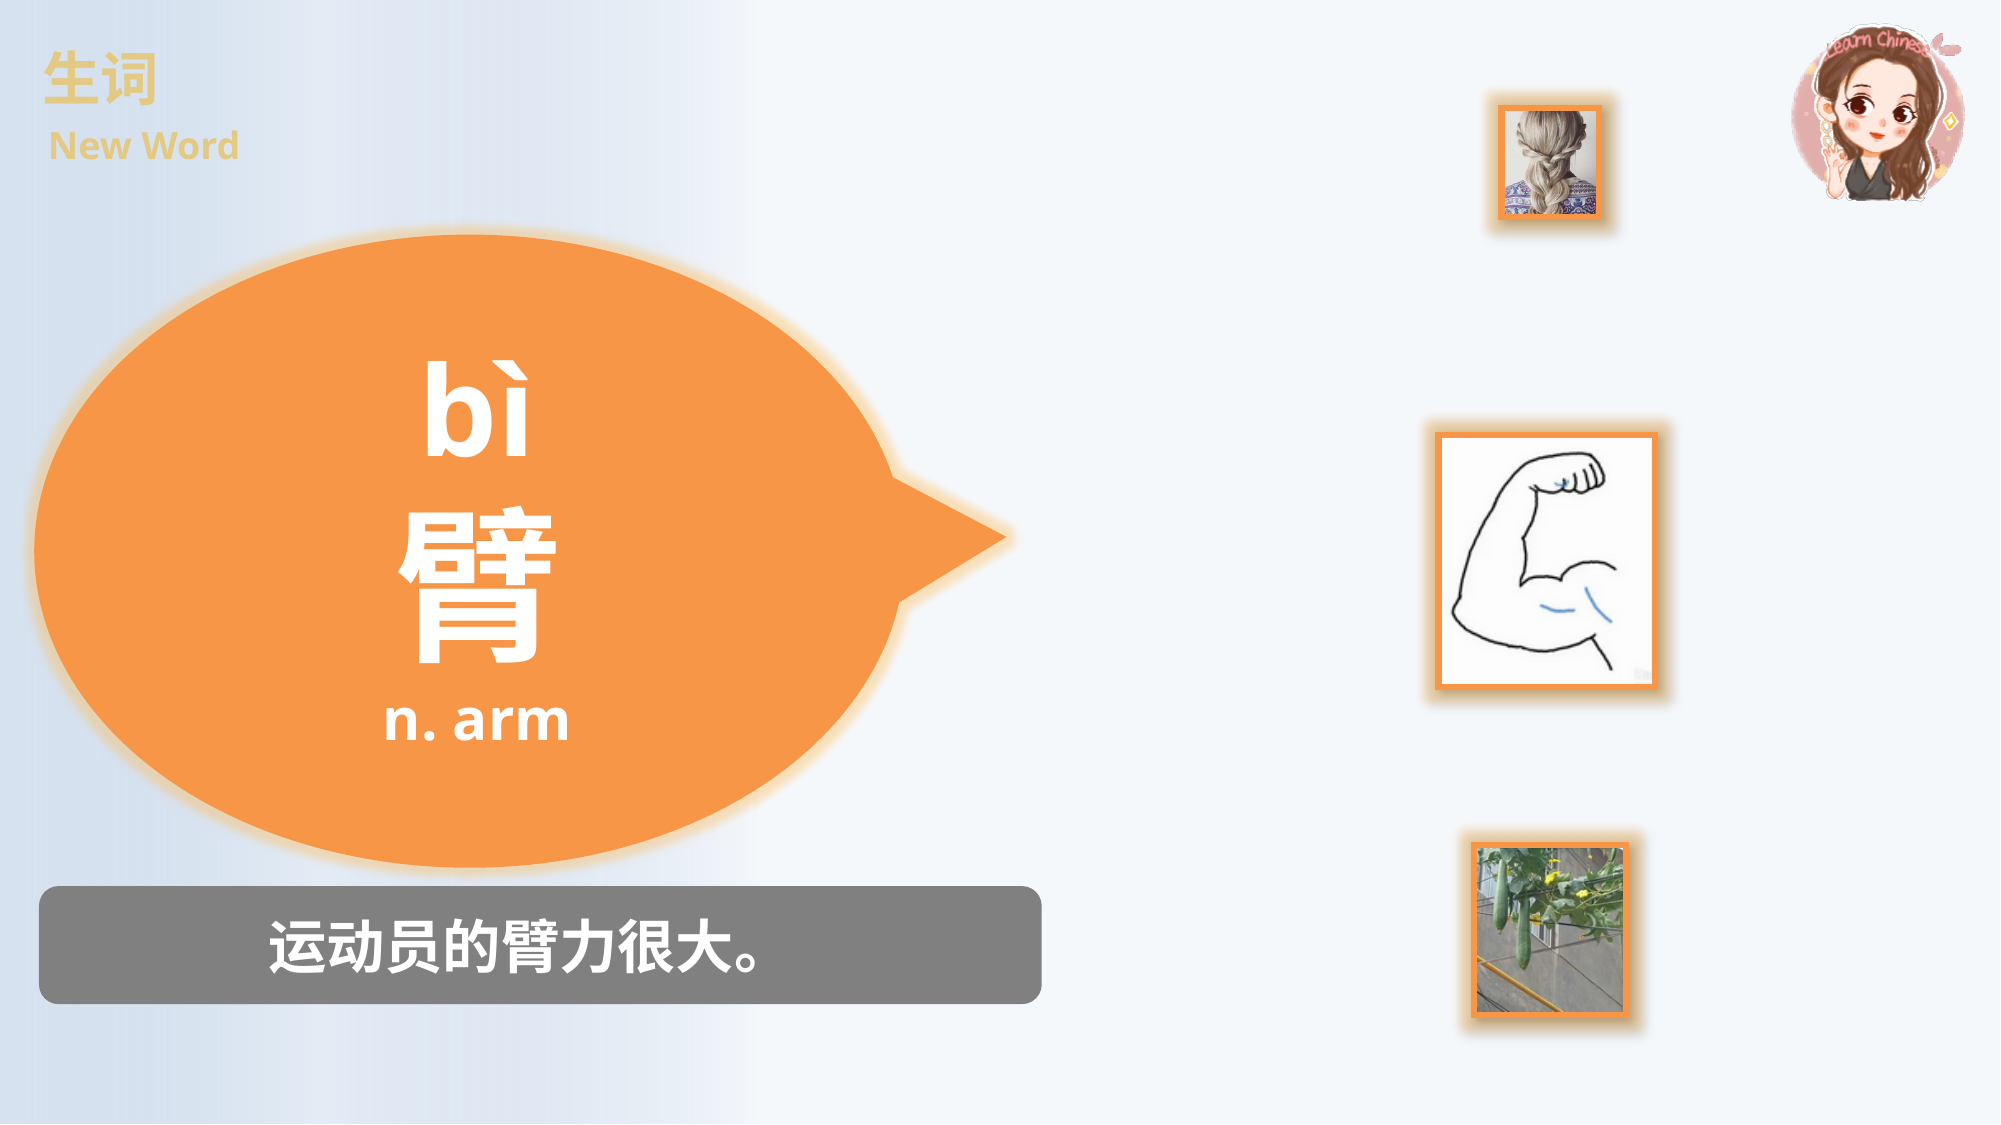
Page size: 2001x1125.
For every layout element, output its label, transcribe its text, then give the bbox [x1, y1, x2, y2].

picture [0, 0, 2001, 1125]
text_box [38, 886, 1042, 1005]
text_box New Word [33, 115, 256, 175]
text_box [27, 239, 928, 864]
text_box 生词 [27, 35, 174, 120]
